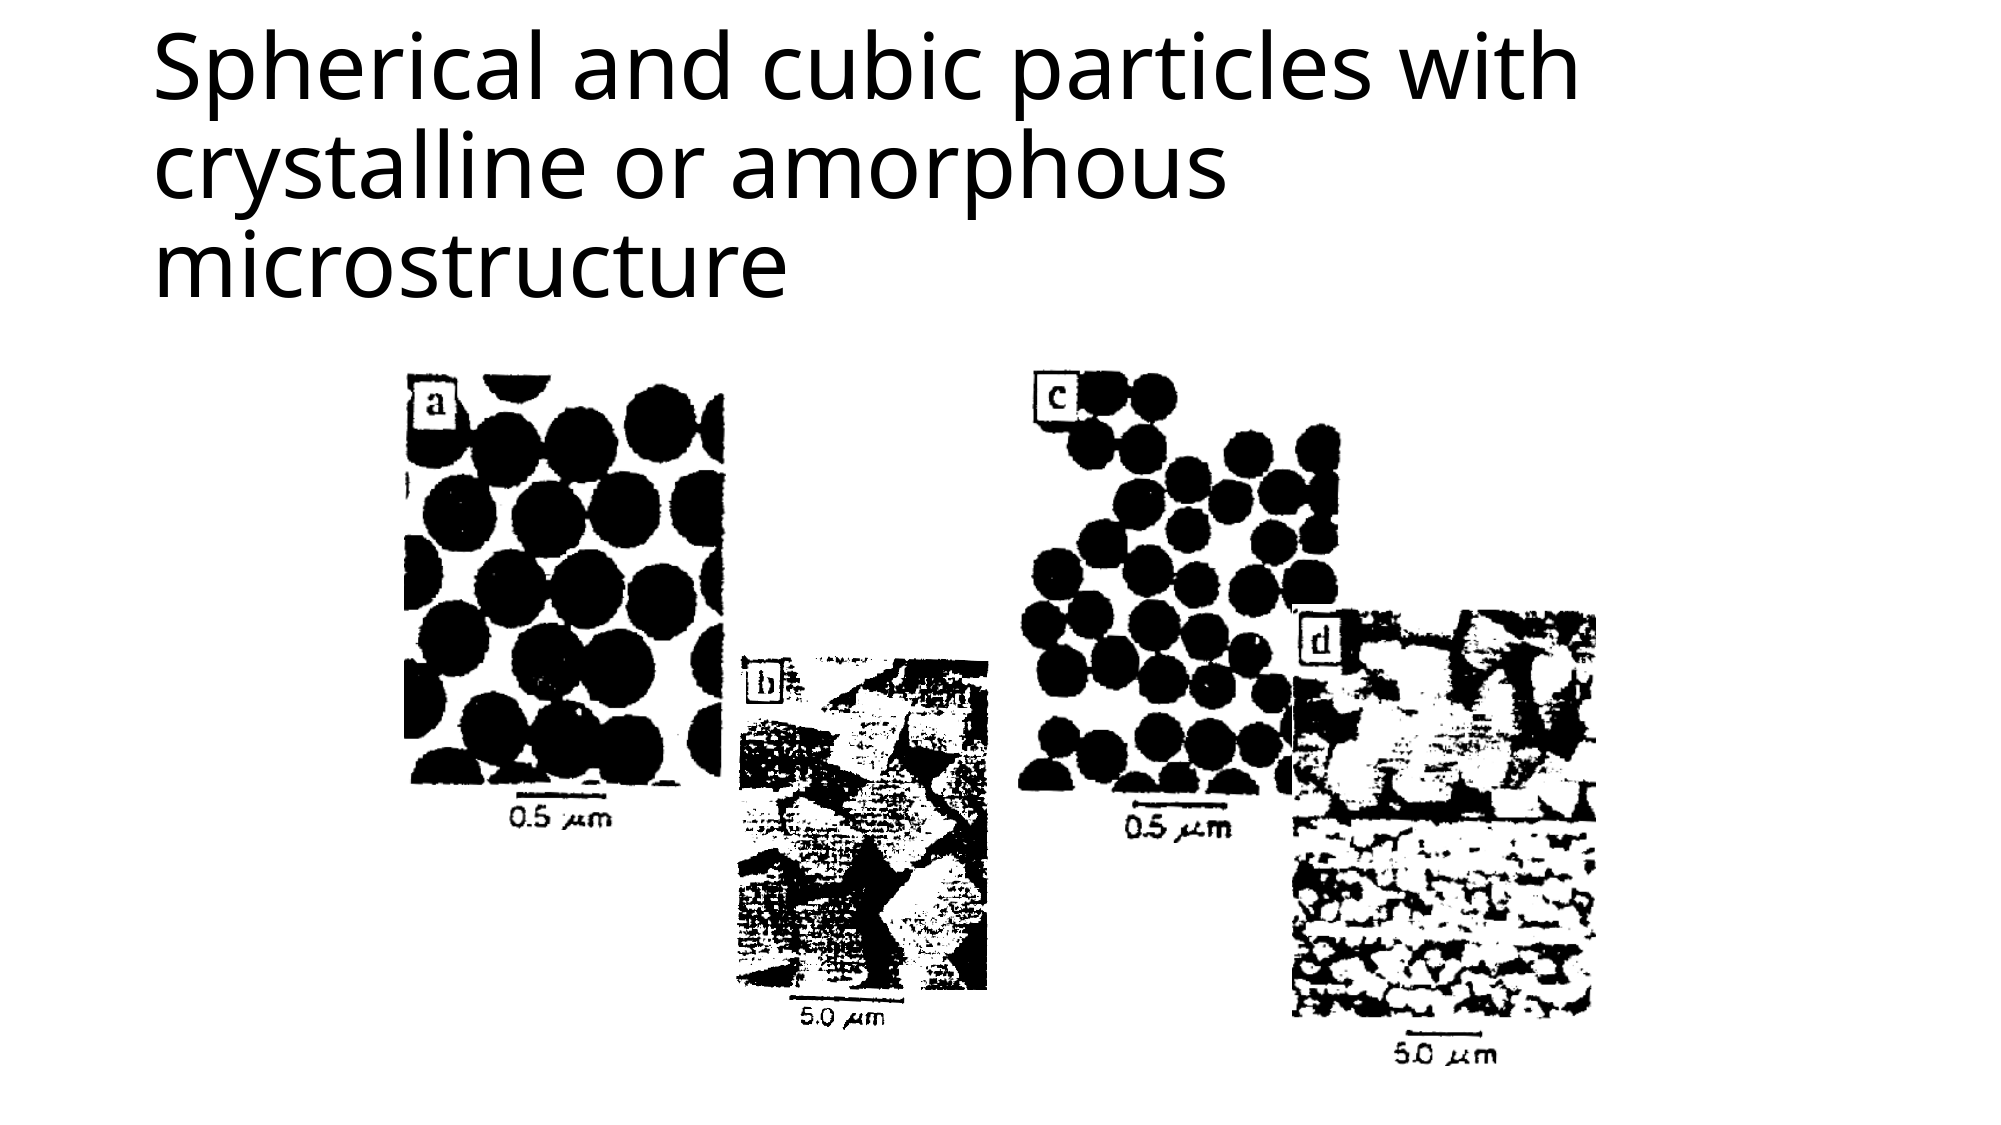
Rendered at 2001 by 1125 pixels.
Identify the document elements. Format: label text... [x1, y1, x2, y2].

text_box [404, 366, 1596, 1066]
title Spherical and cubic particles with crystalline or amorphous microstructure [137, 59, 1863, 278]
